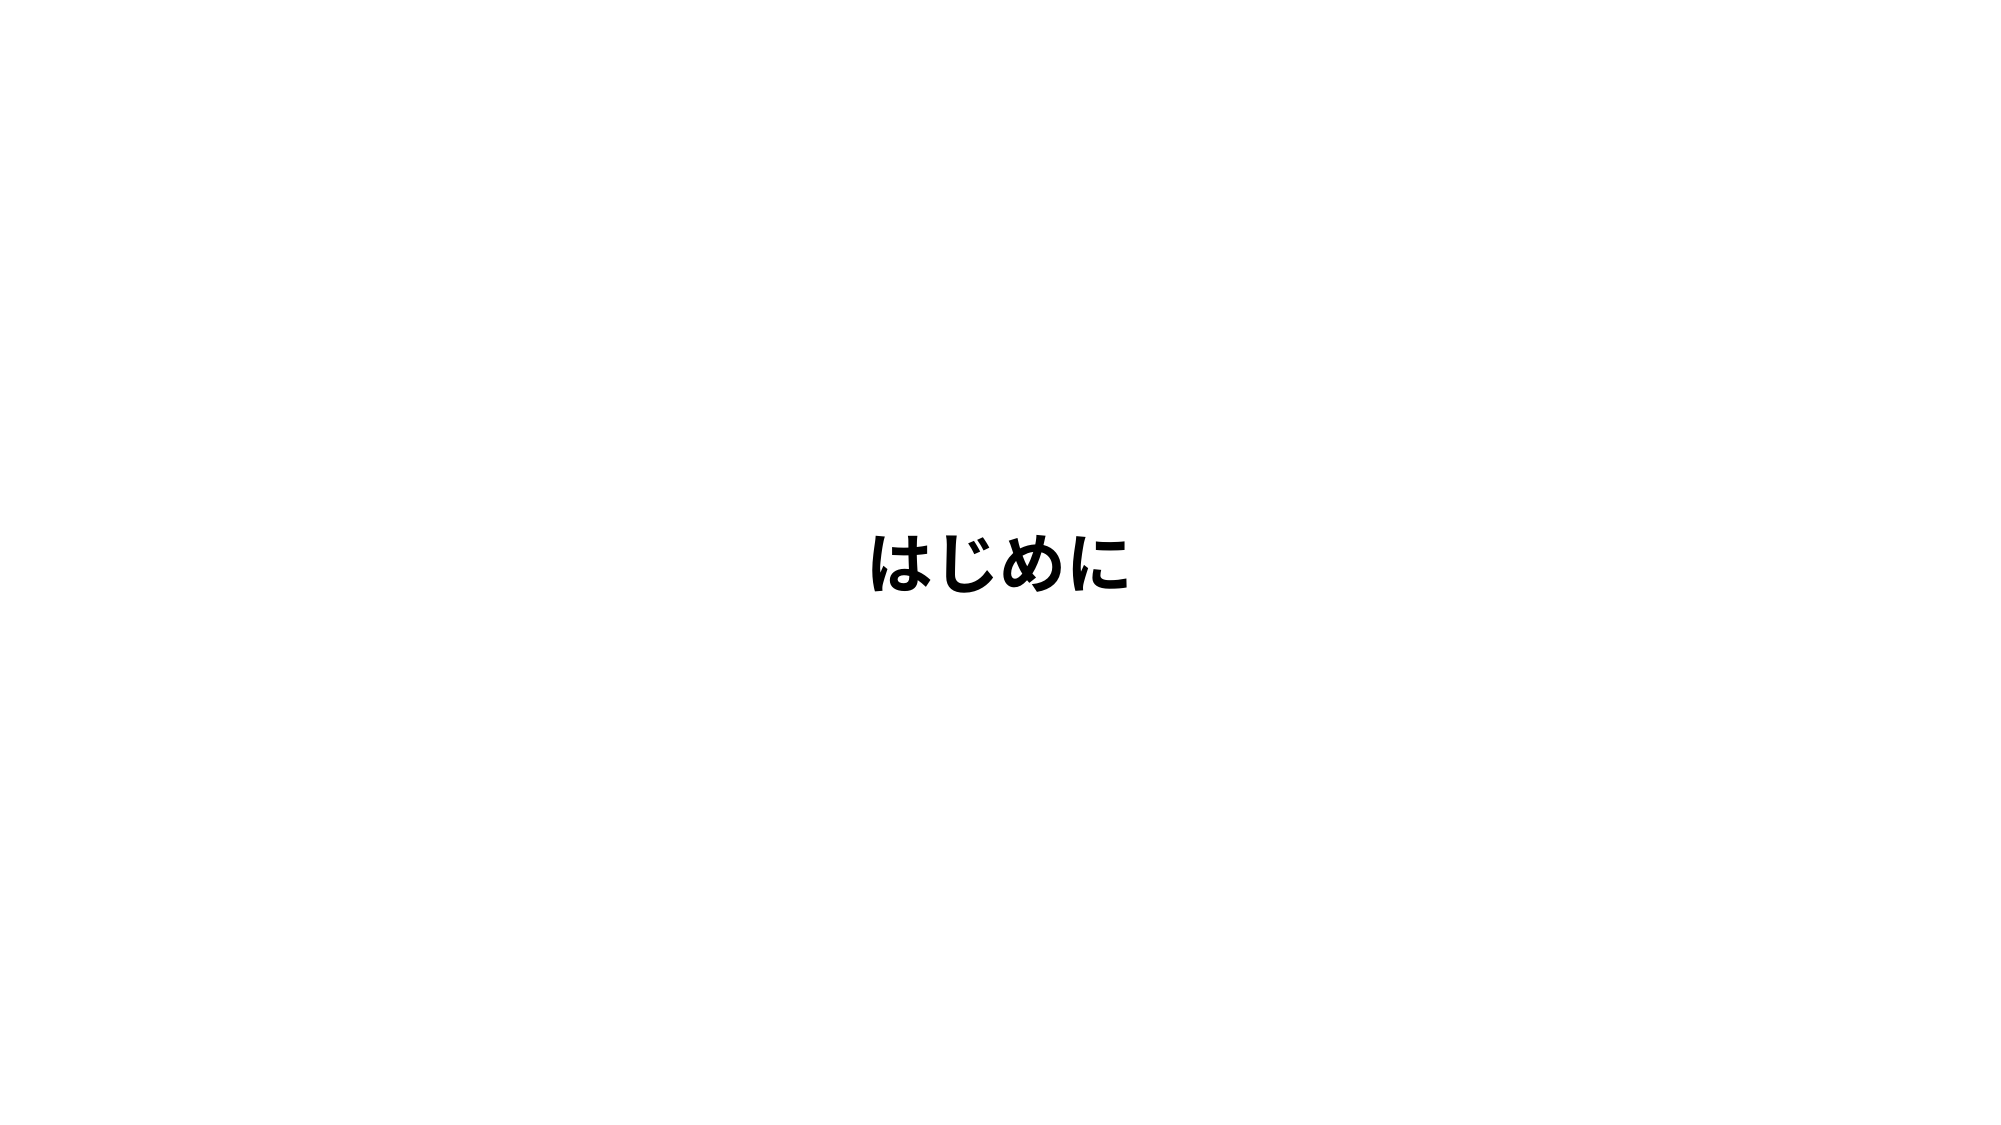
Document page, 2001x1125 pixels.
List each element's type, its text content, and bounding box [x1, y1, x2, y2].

text_box はじめに [281, 514, 1718, 610]
